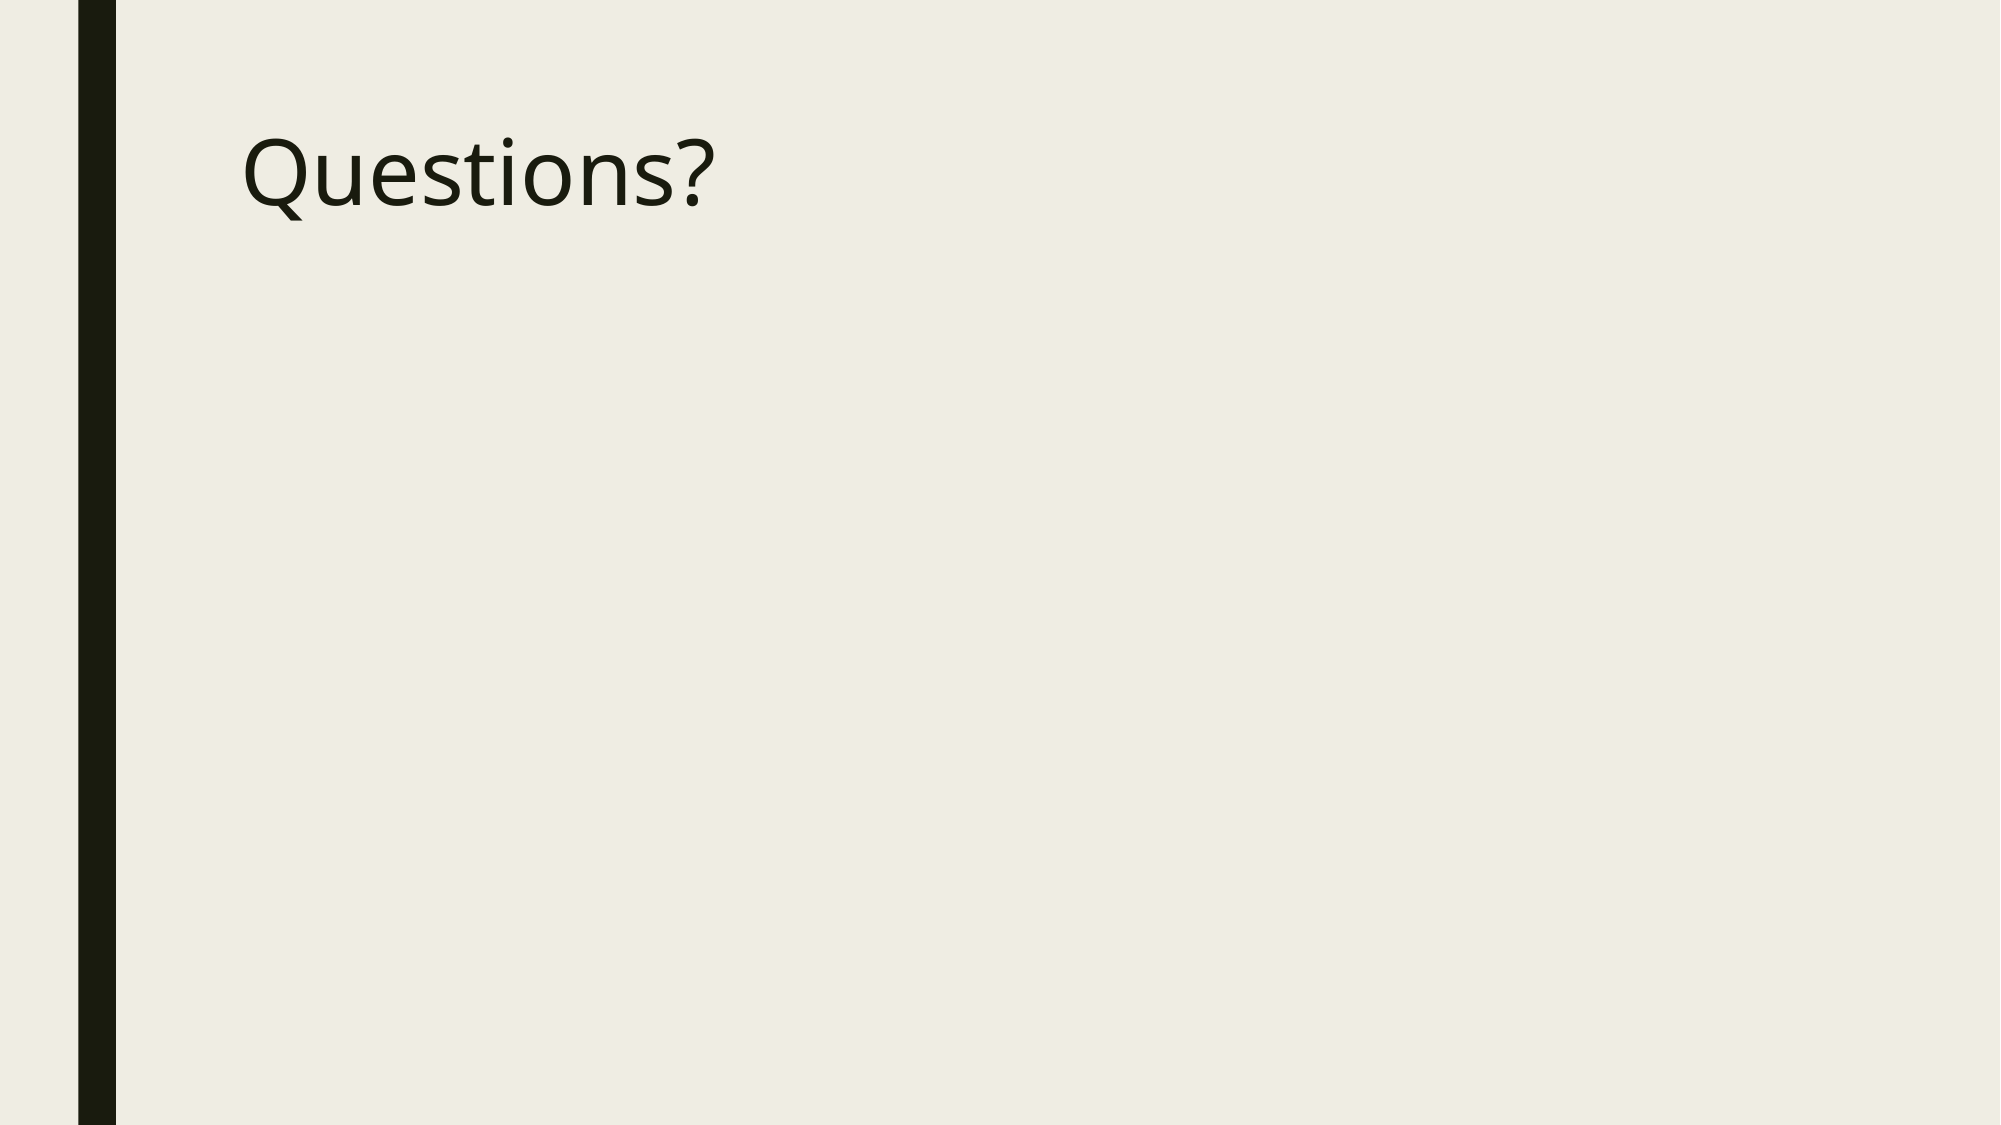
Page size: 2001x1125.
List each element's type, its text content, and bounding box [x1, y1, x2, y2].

title Questions? [225, 112, 1800, 357]
